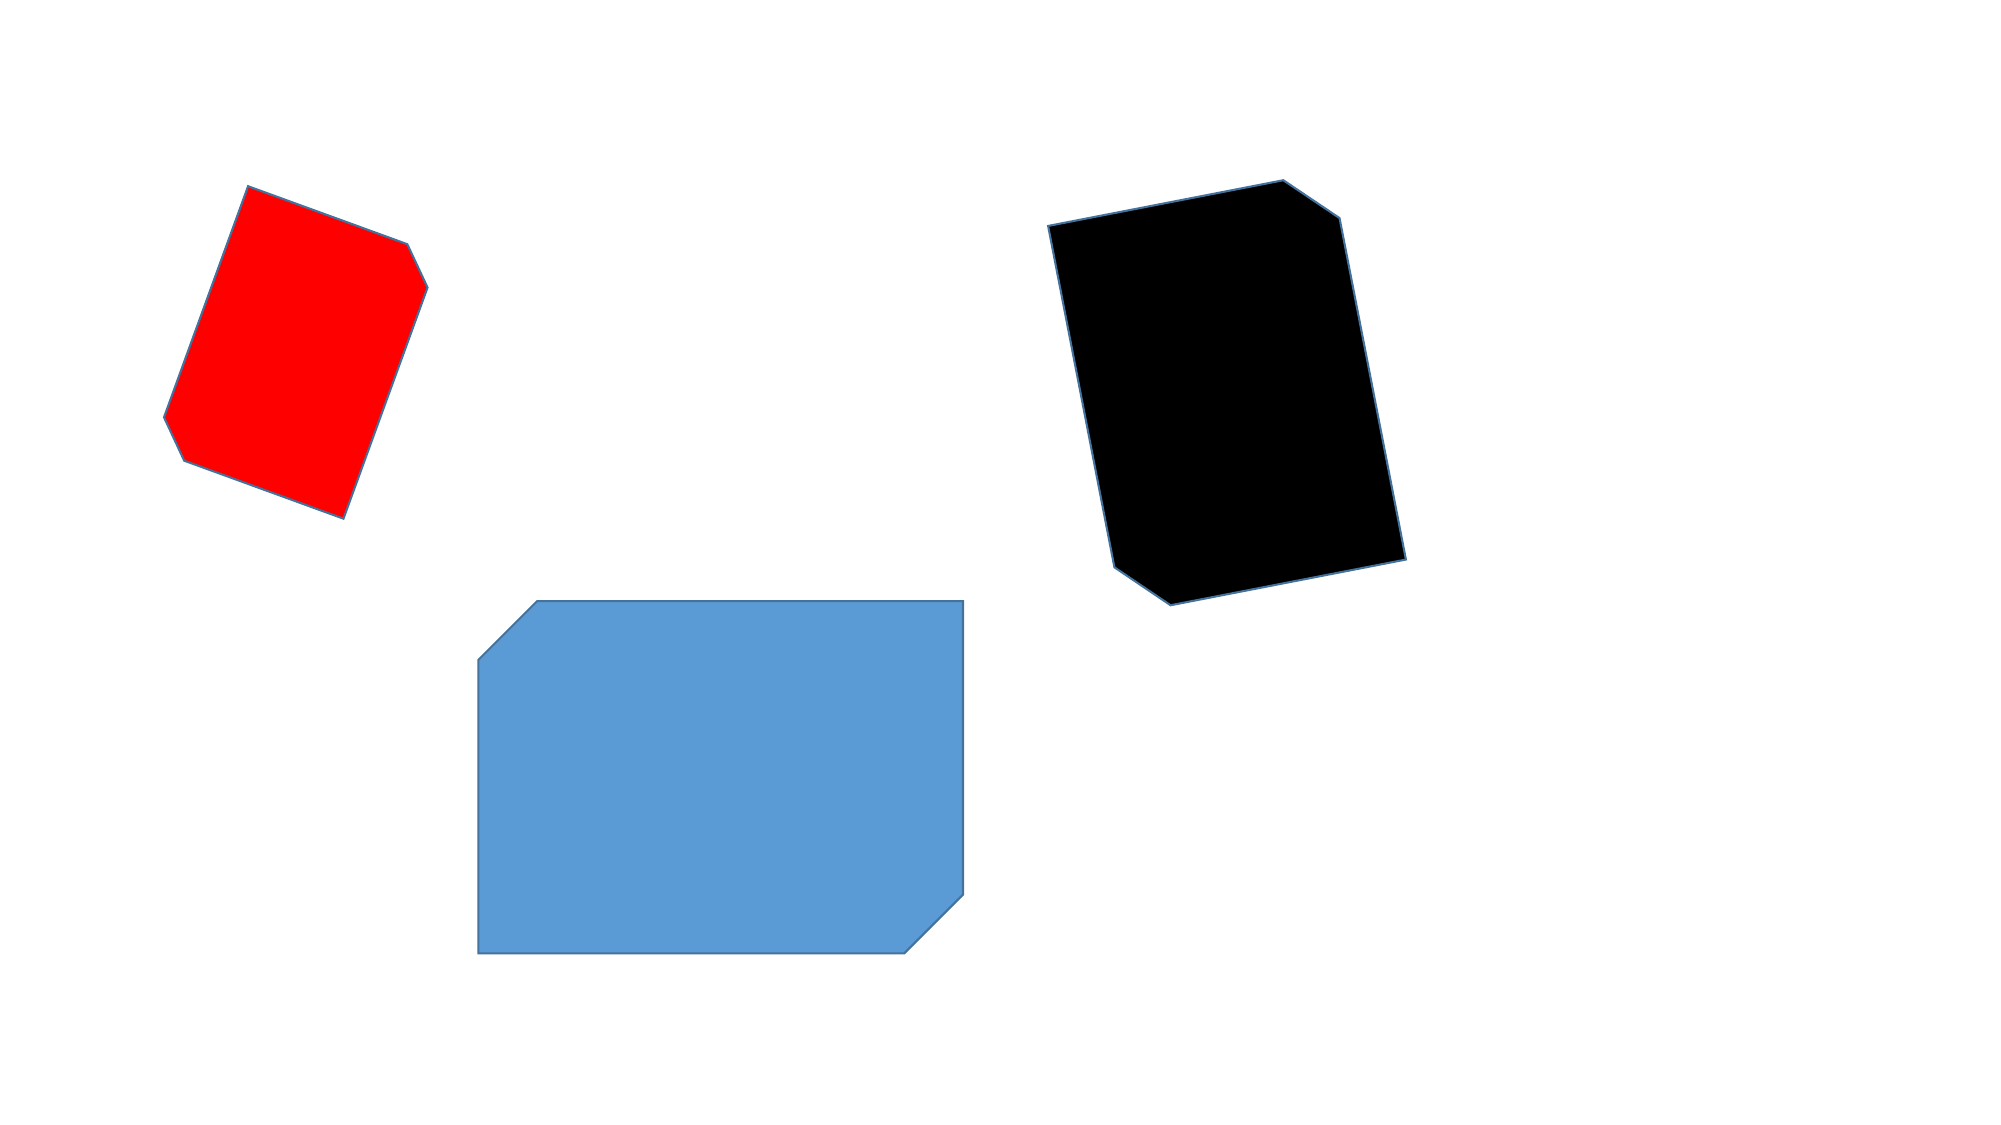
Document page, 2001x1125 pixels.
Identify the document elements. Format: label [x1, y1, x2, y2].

text_box [477, 600, 965, 955]
text_box [1046, 179, 1408, 607]
text_box [162, 184, 429, 521]
